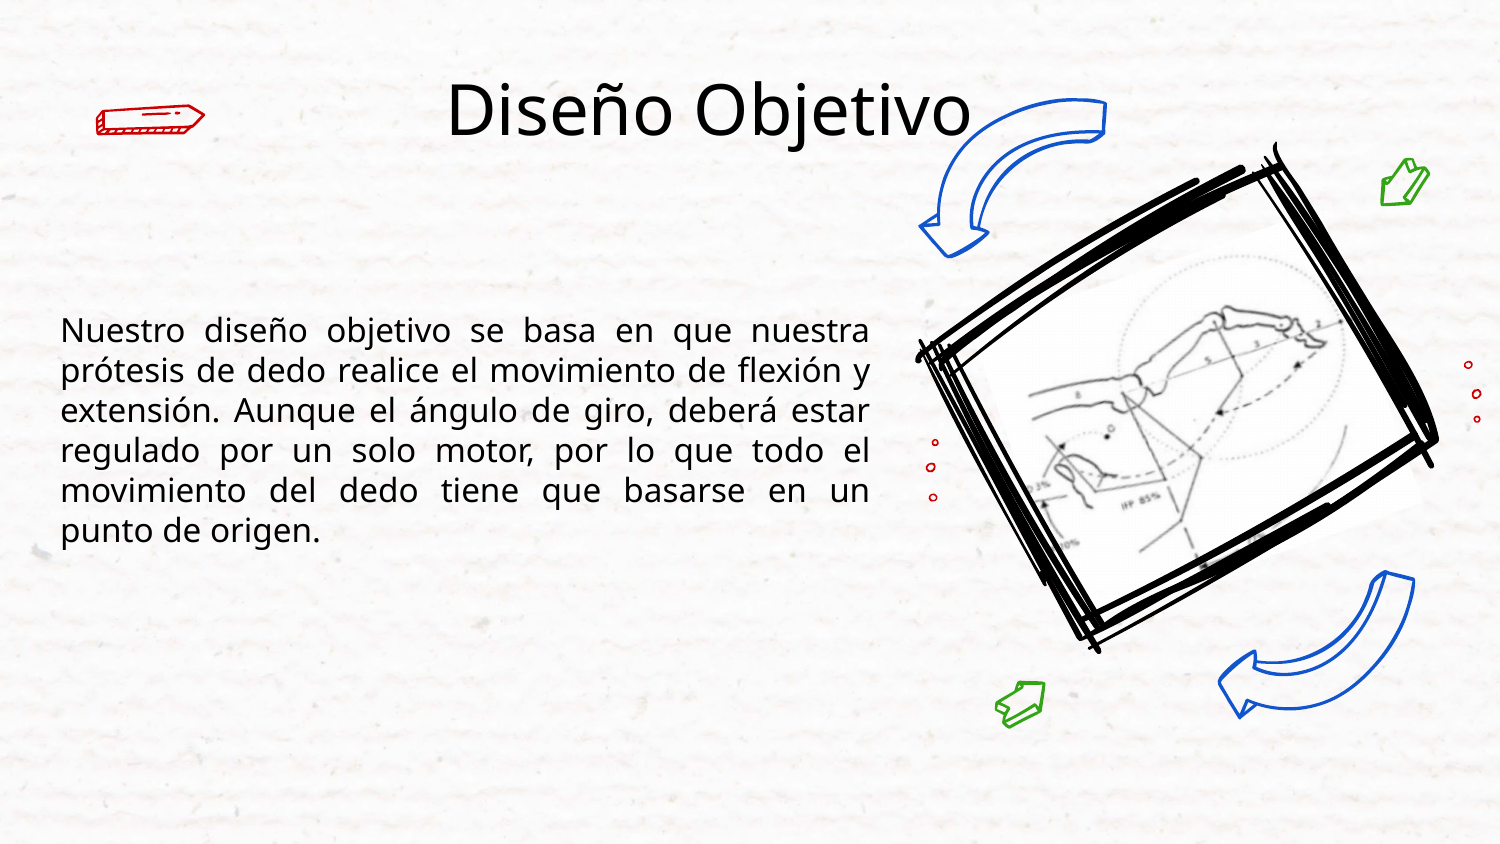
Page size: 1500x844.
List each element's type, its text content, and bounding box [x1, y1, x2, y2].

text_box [95, 104, 206, 136]
picture [0, 0, 1500, 844]
title Diseño Objetivo [127, 87, 1292, 158]
text_box [918, 98, 1108, 259]
text_box [1380, 157, 1431, 206]
text_box [1217, 576, 1416, 720]
list Nuestro diseño objetivo se basa en que nuestra prótesis de dedo realice el movimiento de flexión y extensión. Aunque el ángulo de giro, deberá estar regulado por un solo motor, por lo que todo el movimiento del dedo tiene que basarse en un punto de origen. [18, 309, 887, 674]
text_box [994, 680, 1046, 729]
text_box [919, 440, 950, 501]
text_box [1457, 361, 1487, 422]
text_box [960, 206, 1407, 589]
